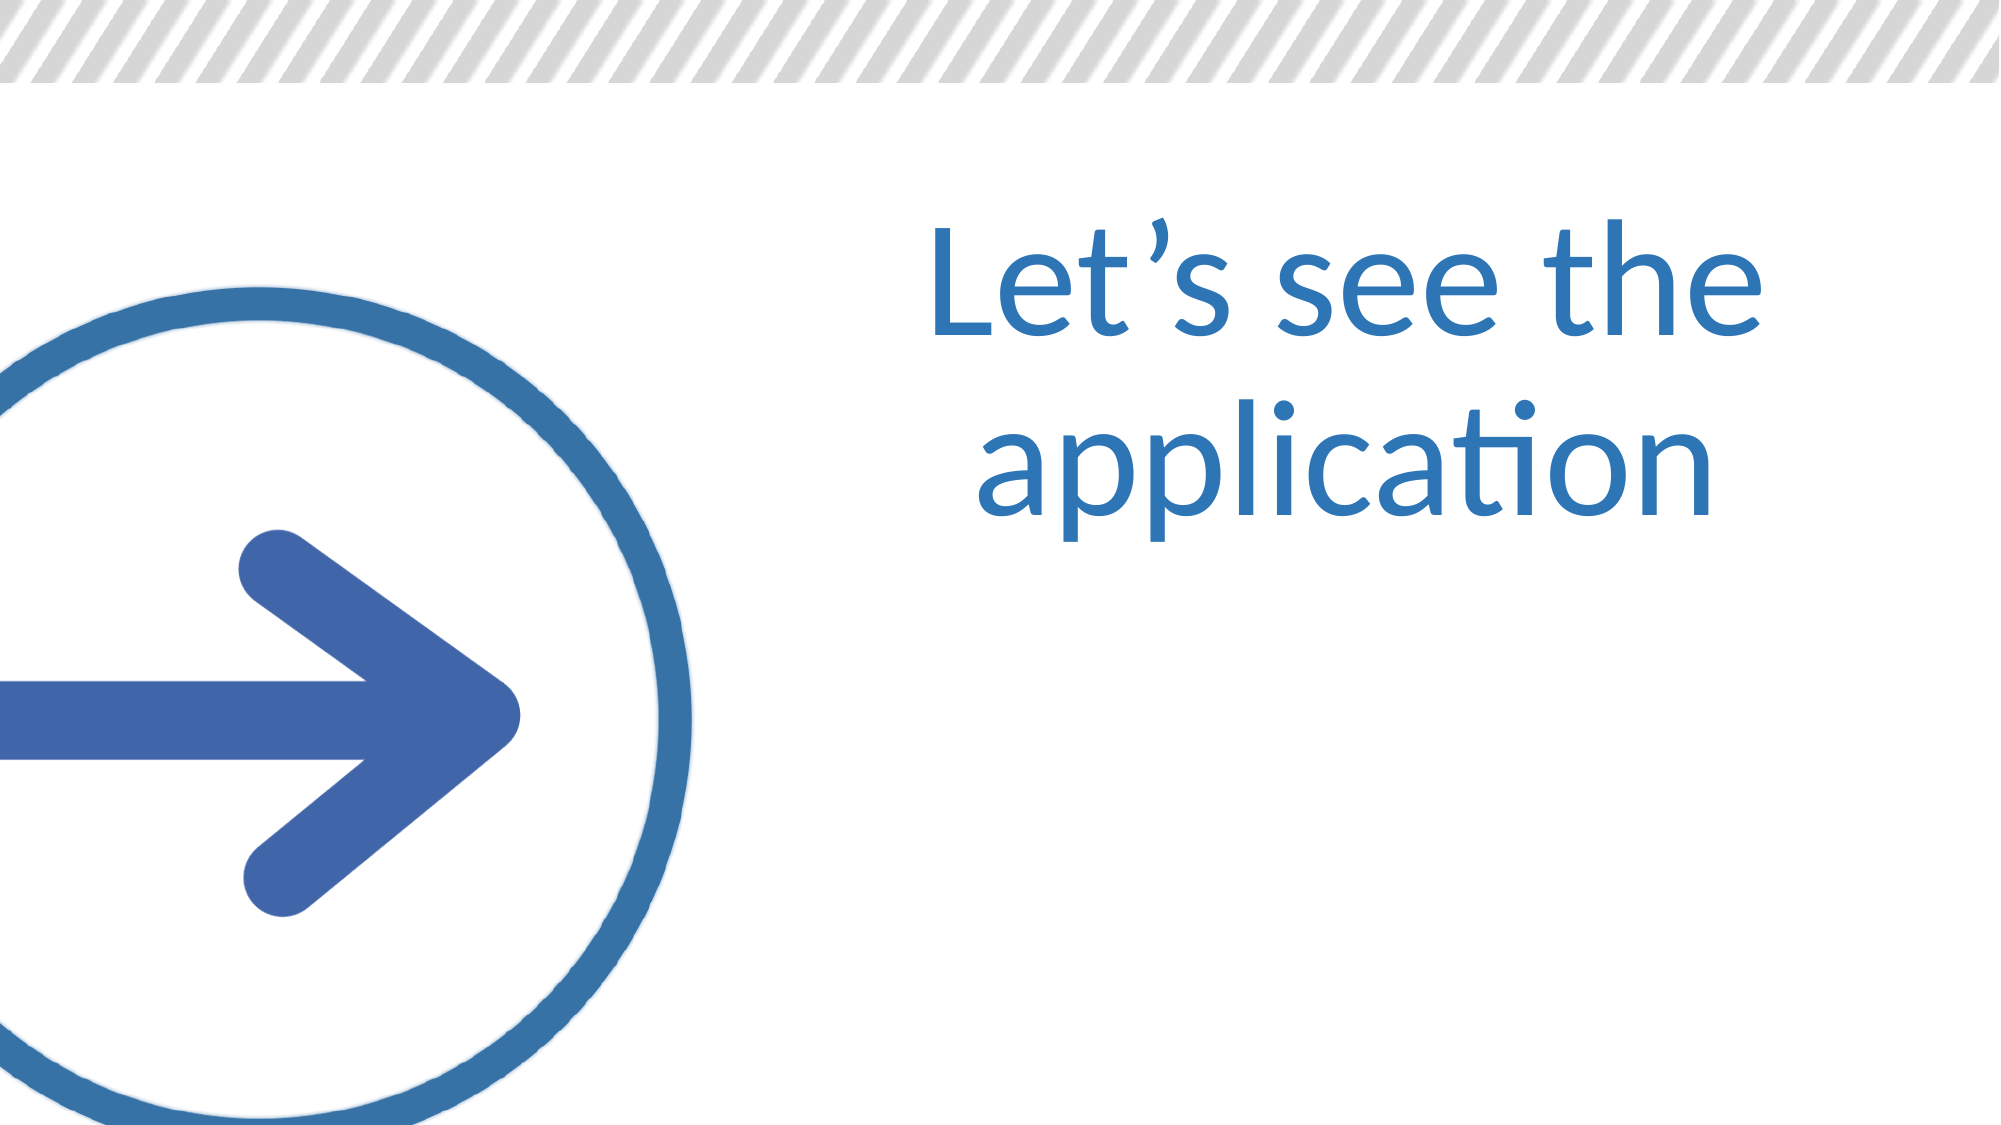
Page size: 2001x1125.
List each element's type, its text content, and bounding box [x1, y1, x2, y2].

title Let’s see the application [693, 184, 2000, 576]
picture [0, 0, 2000, 83]
